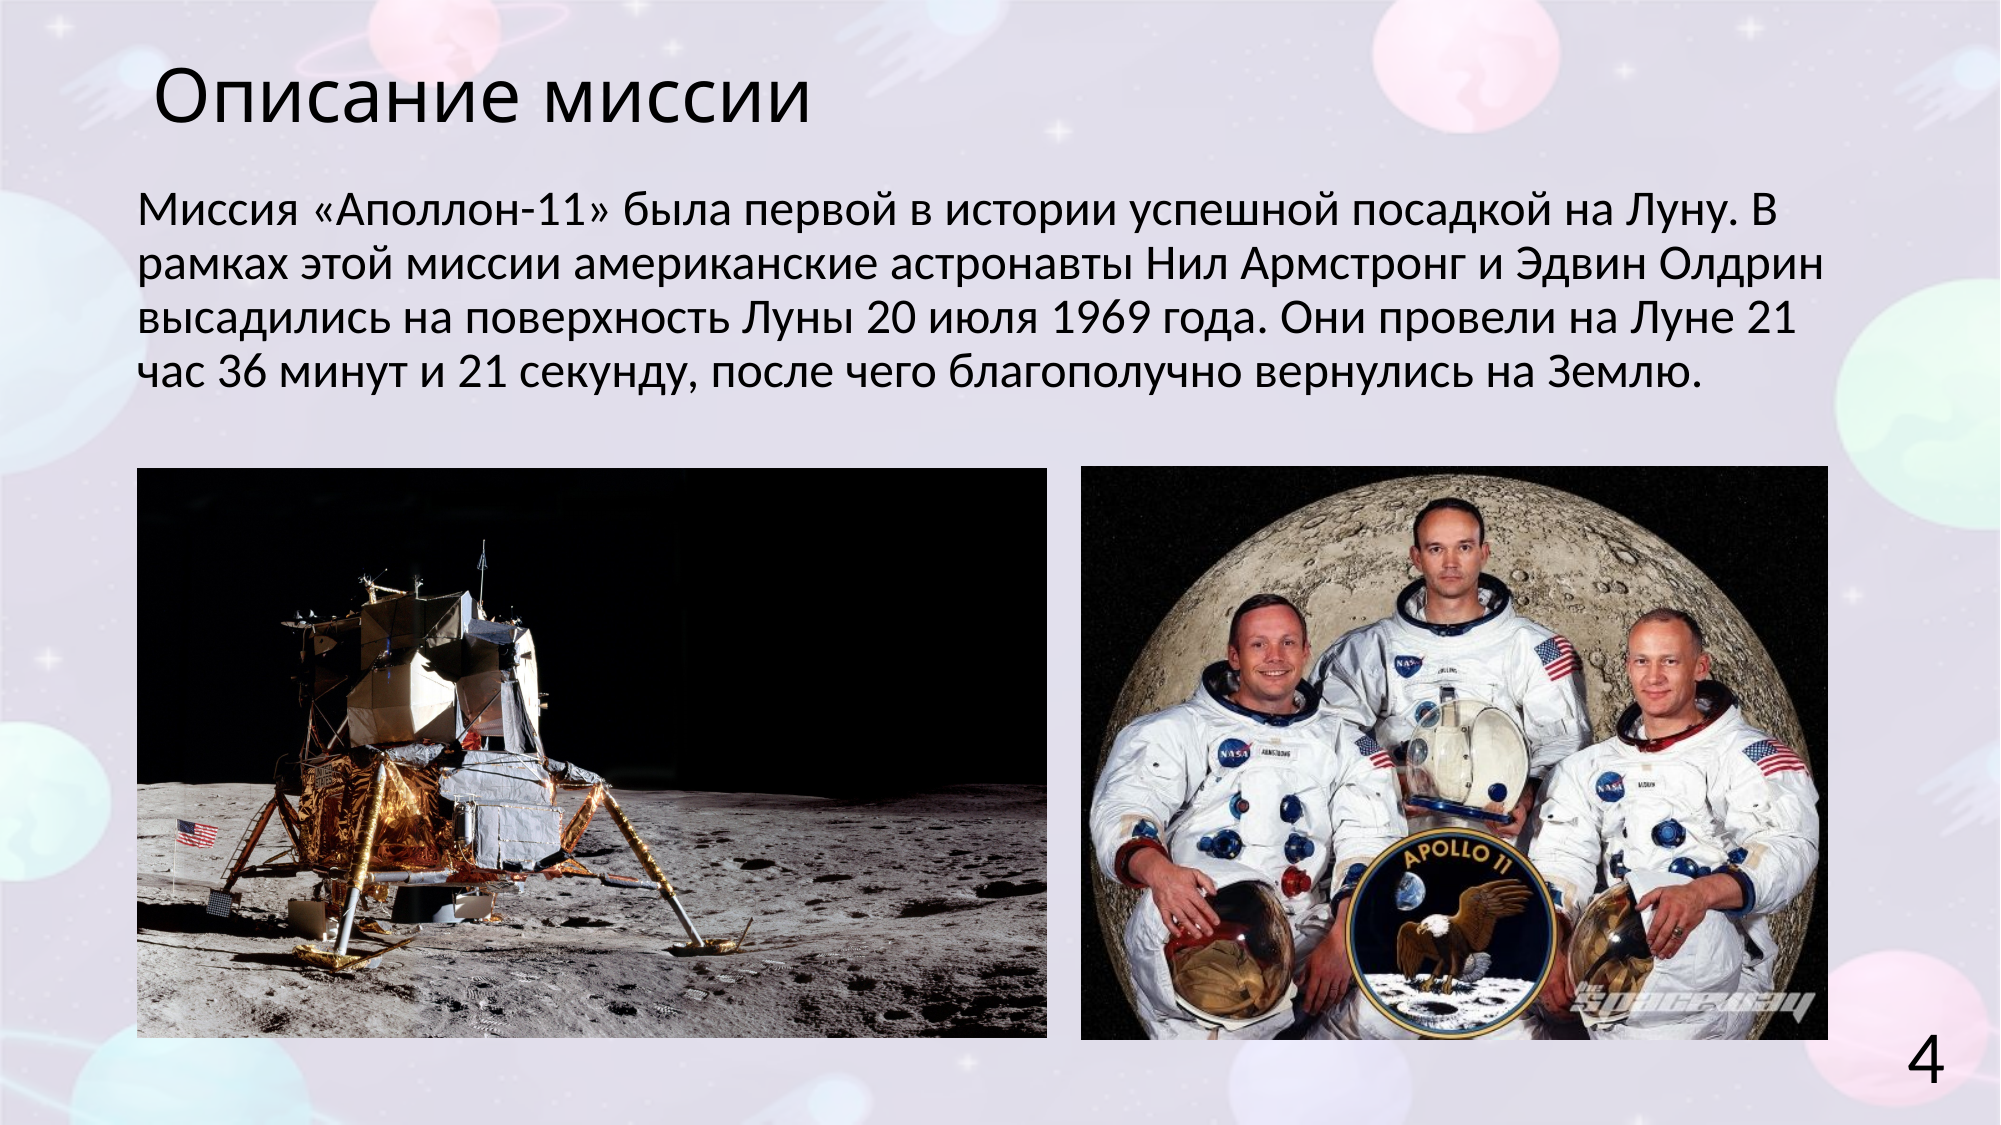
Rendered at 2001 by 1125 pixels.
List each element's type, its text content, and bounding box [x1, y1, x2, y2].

list Миссия «Аполлон-11» была первой в истории успешной посадкой на Луну. В рамках этой миссии американские астронавты Нил Армстронг и Эдвин Олдрин высадились на поверхность Луны 20 июля 1969 года. Они провели на Луне 21 час 36 минут и 21 секунду, после чего благополучно вернулись на Землю. [121, 174, 1863, 452]
picture [137, 468, 1047, 1038]
picture [1081, 466, 1828, 1040]
text_box 4 [1892, 1001, 1961, 1106]
title Описание миссии [137, 37, 1863, 158]
